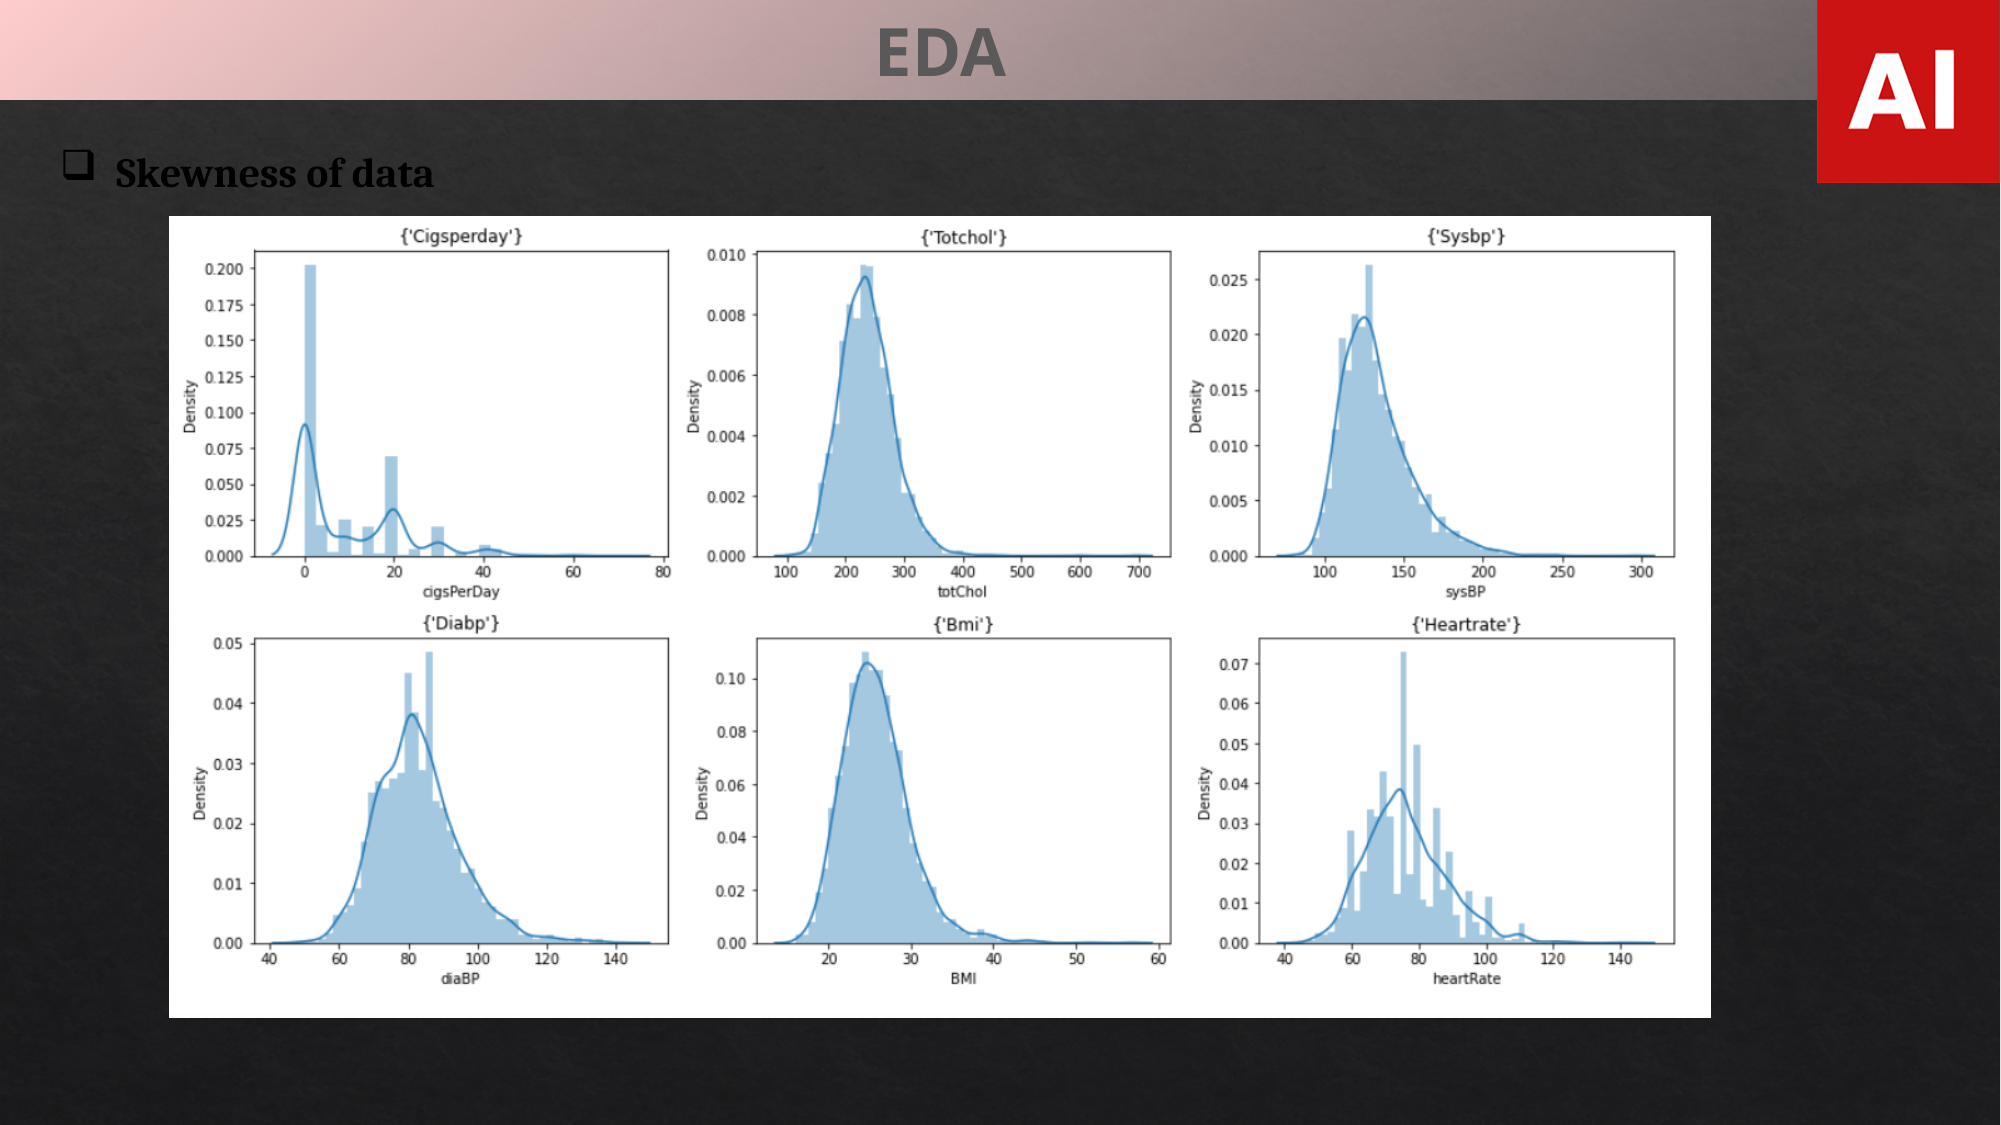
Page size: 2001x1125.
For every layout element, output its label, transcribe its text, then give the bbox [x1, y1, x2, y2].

picture [1816, 0, 2000, 184]
picture [169, 215, 1712, 1018]
text_box Skewness of data [45, 138, 1837, 203]
text_box EDA [0, 0, 1811, 101]
